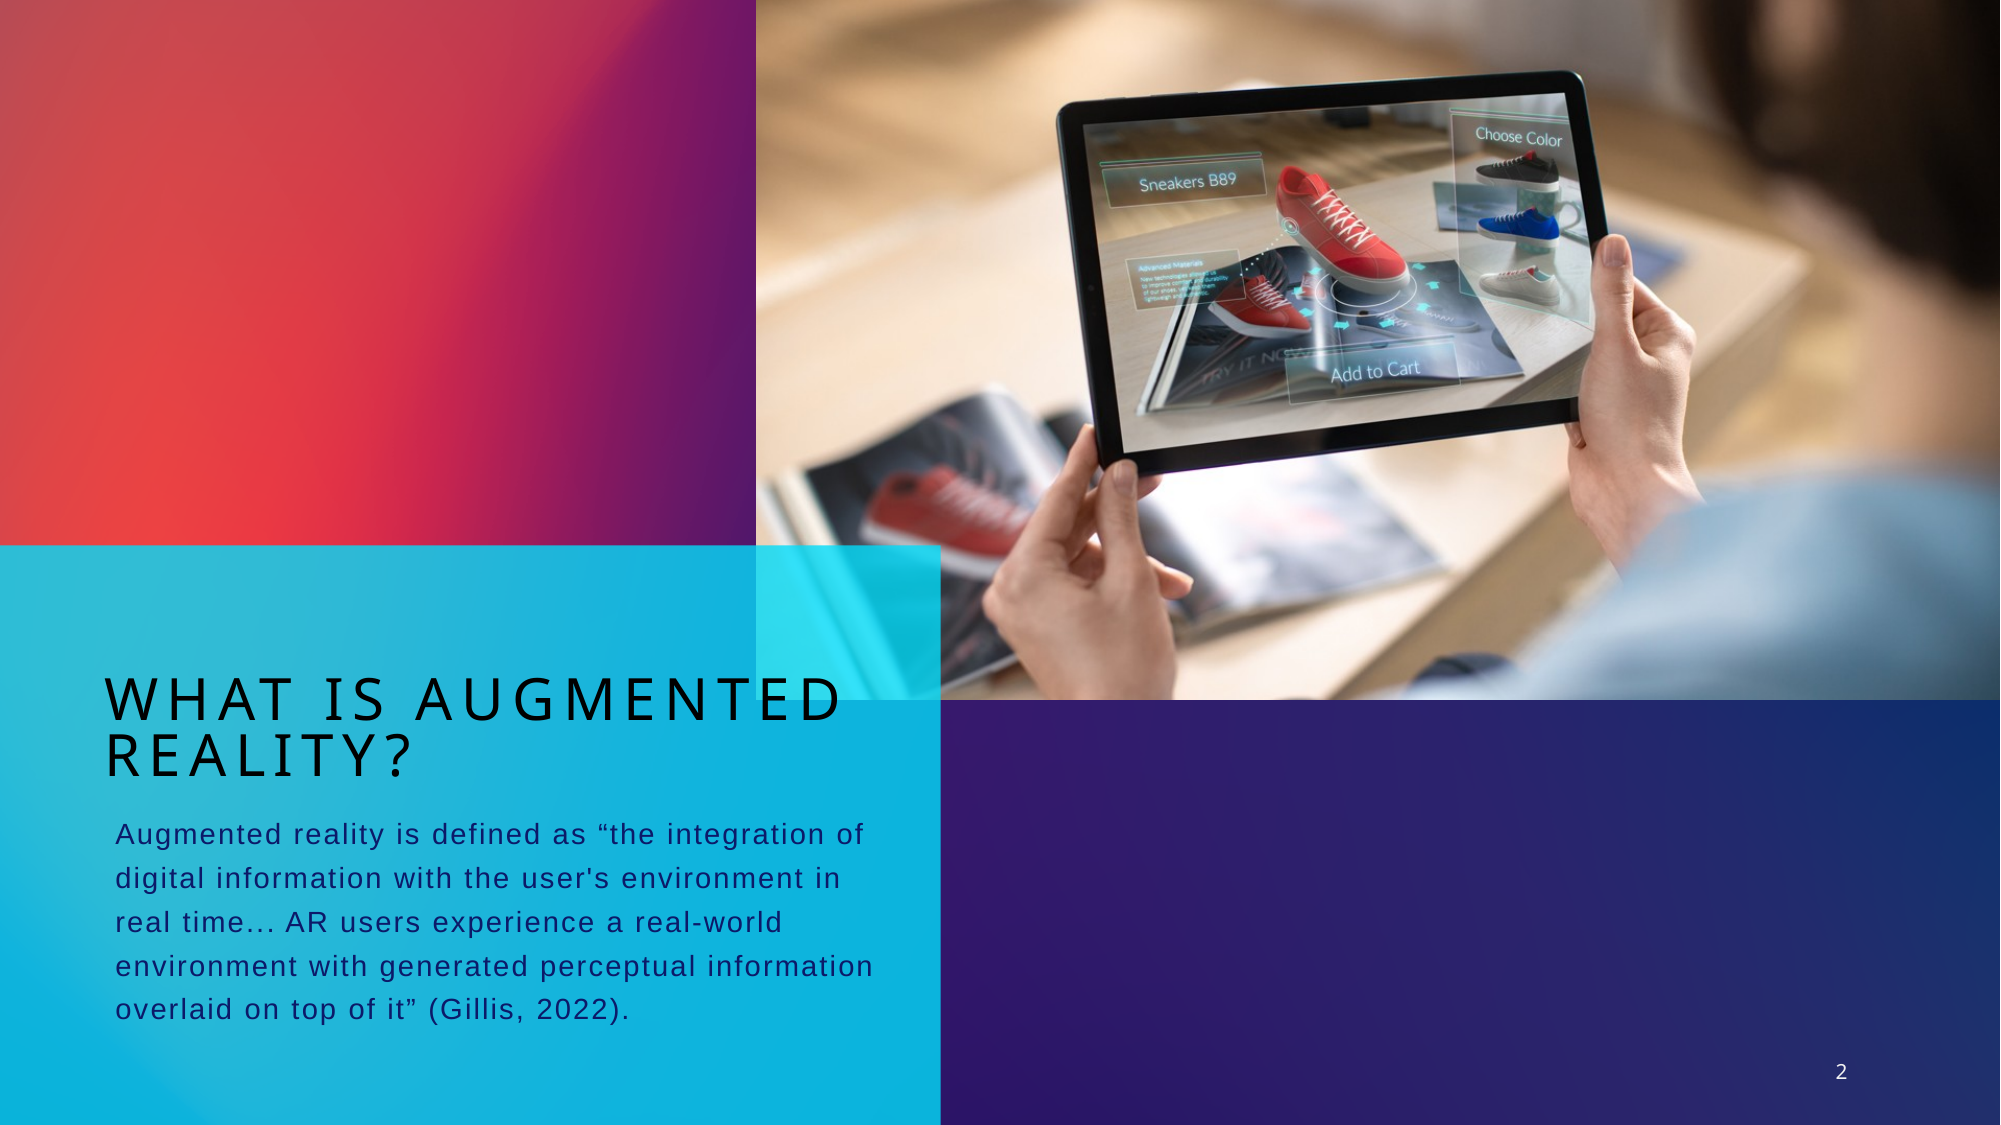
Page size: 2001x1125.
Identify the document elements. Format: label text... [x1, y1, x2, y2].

title What is augmented Reality? [0, 545, 941, 1125]
slide_number 2 [1412, 1042, 1863, 1103]
list Augmented reality is defined as “the integration of digital information with the user's environment in real time... AR users experience a real-world environment with generated perceptual information overlaid on top of it” (Gillis, 2022). [100, 799, 896, 1084]
picture [0, 0, 2000, 1125]
